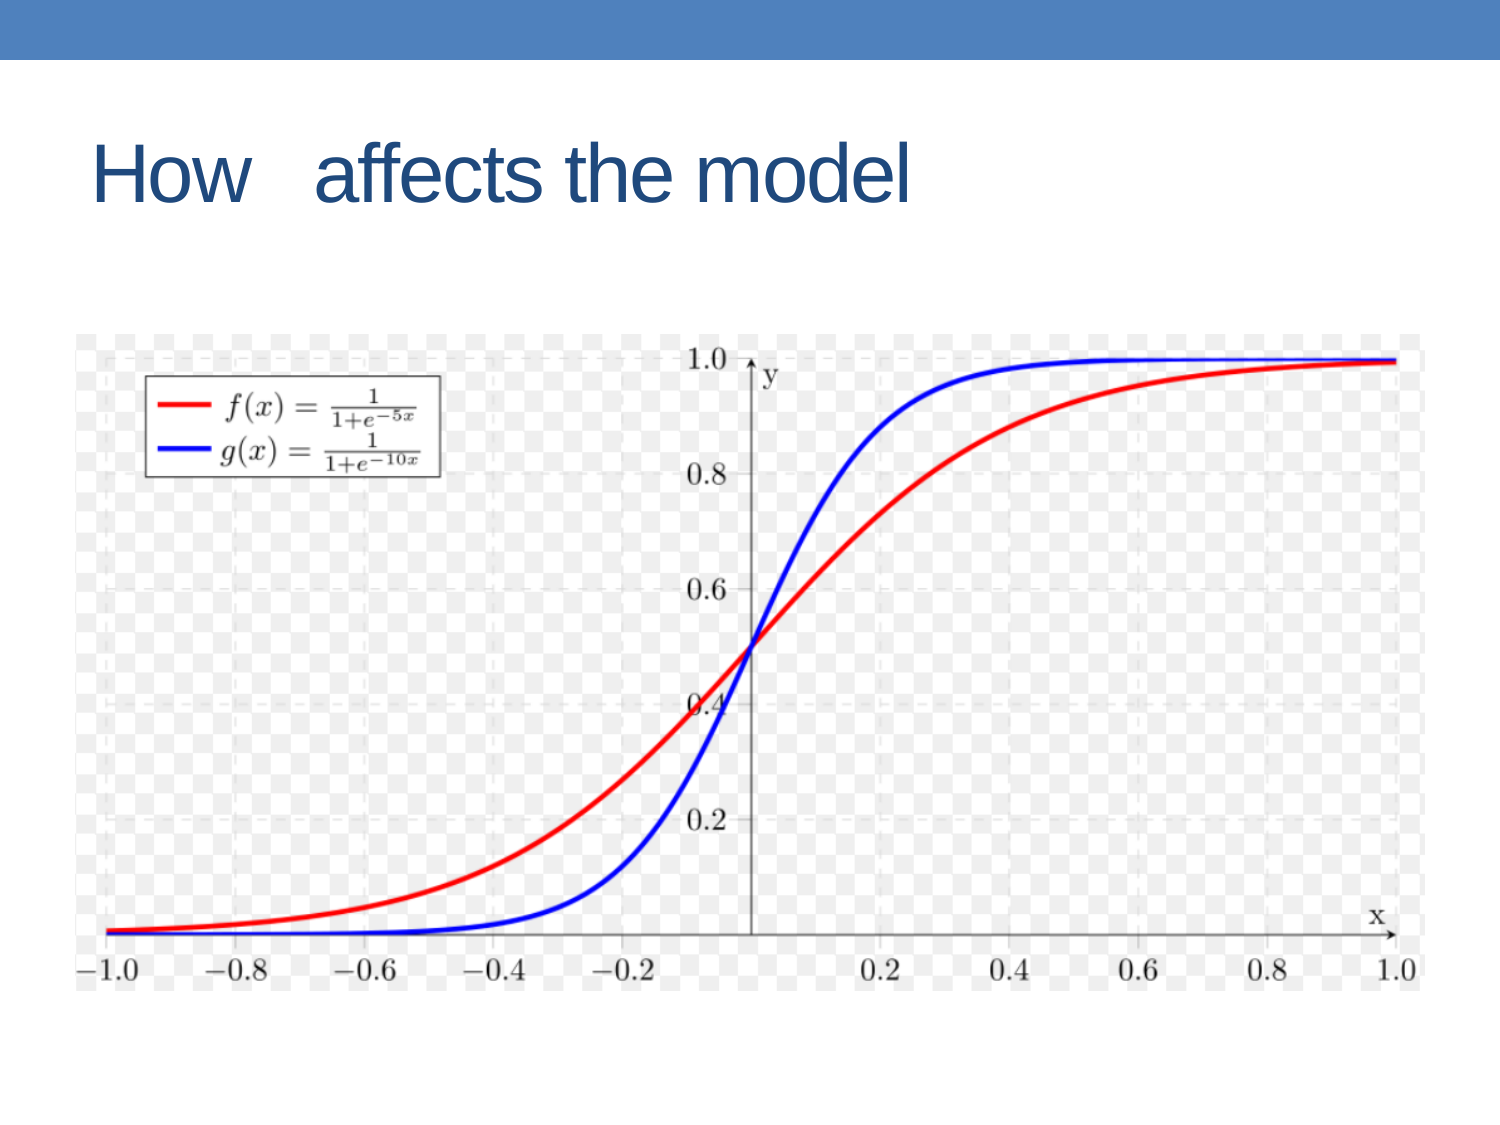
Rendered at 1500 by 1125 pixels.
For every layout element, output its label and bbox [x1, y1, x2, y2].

list [74, 334, 1426, 991]
